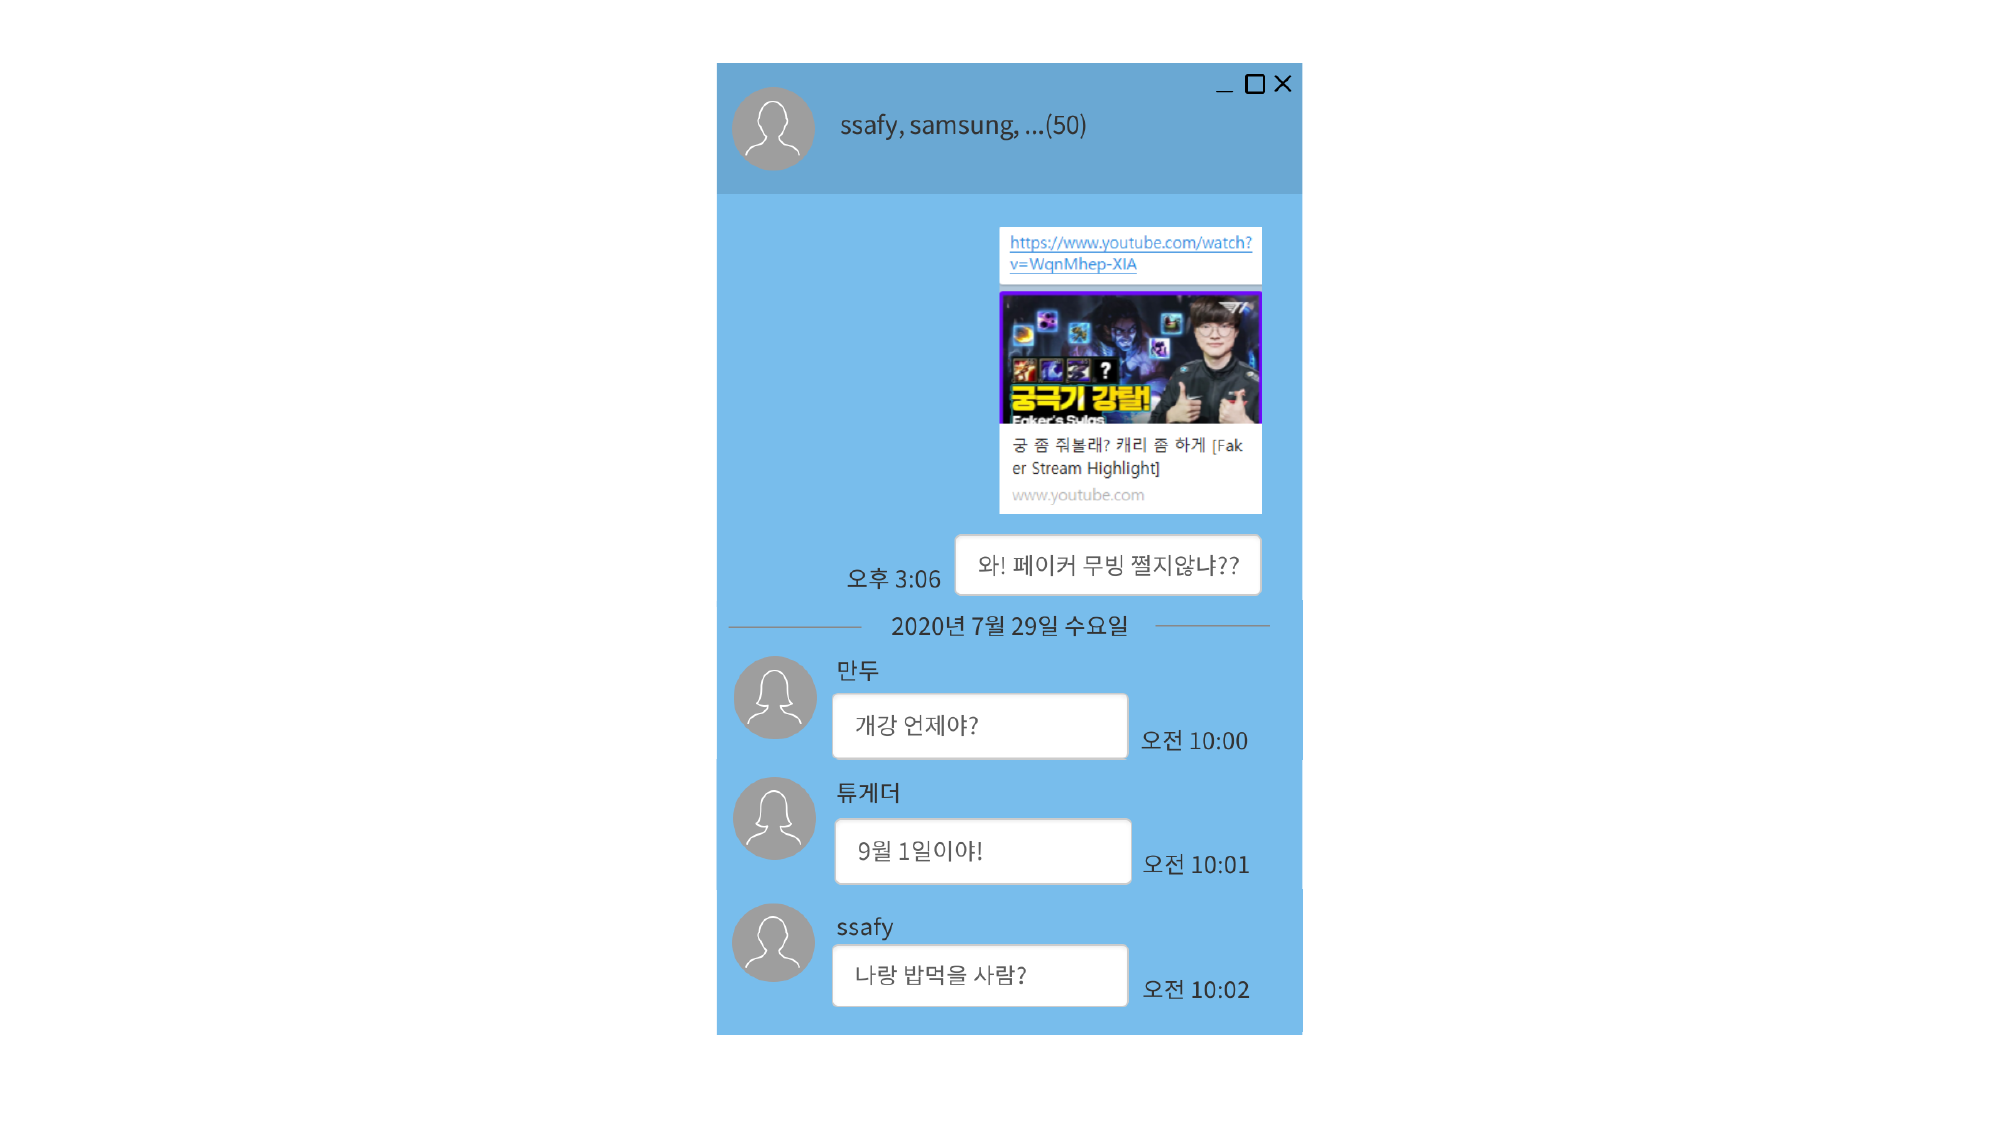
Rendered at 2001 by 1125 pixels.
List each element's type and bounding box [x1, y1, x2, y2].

text_box [716, 62, 1303, 757]
text_box [716, 899, 723, 1036]
picture [715, 600, 1304, 1033]
text_box [1292, 769, 1303, 887]
